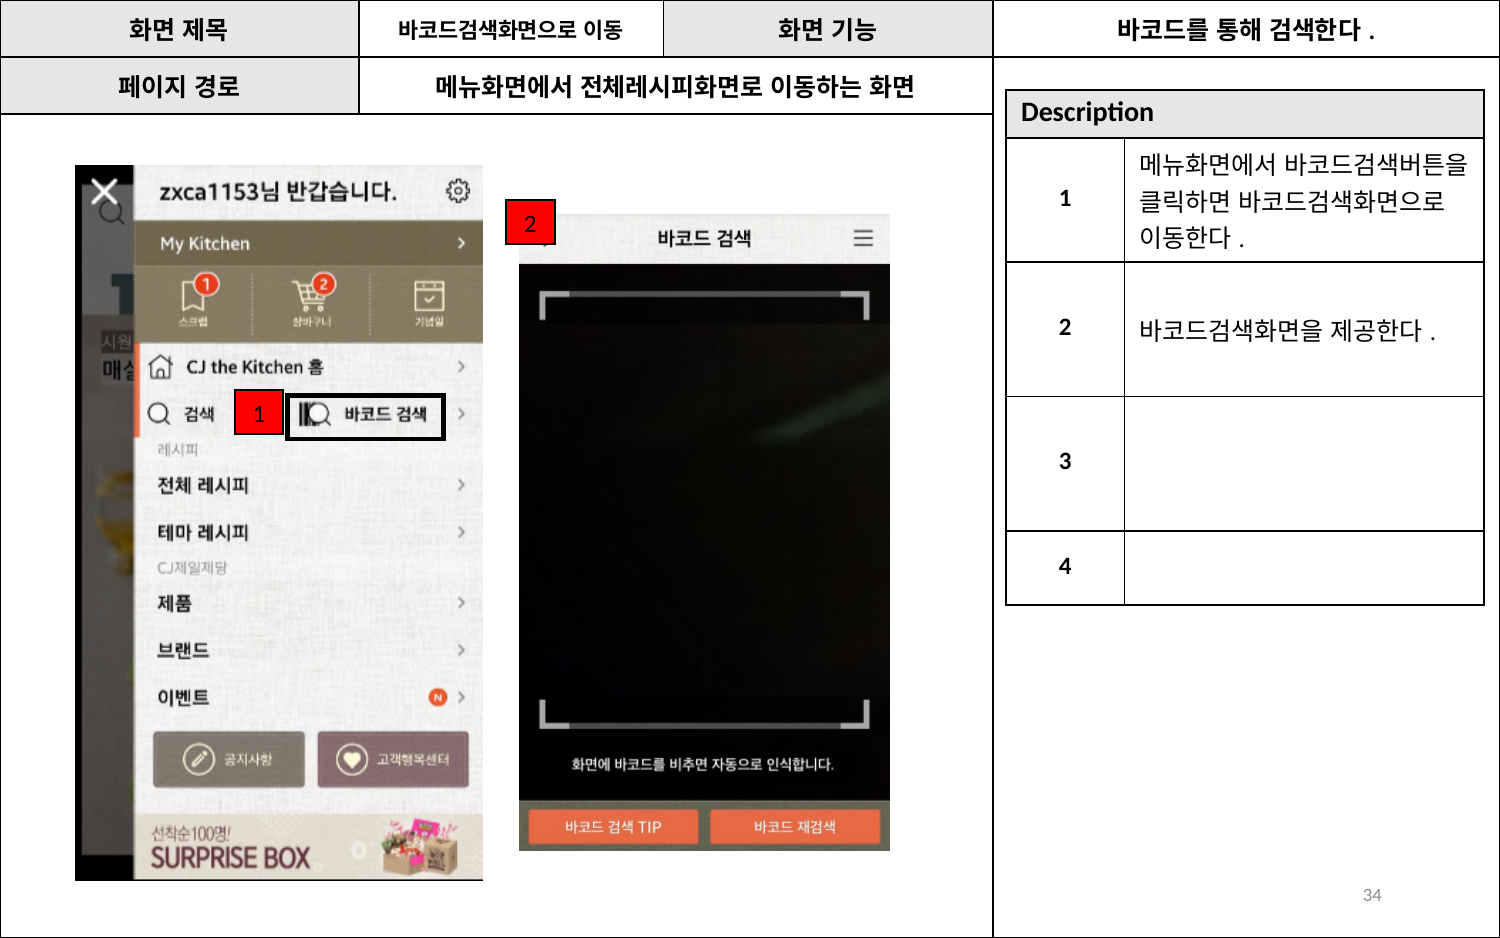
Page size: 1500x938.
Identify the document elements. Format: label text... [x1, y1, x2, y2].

table_header 화면 제목 [1, 1, 358, 56]
picture [75, 165, 483, 882]
table_cell 2 [1007, 263, 1124, 396]
table_cell [1, 115, 992, 937]
table_cell 바코드검색화면을 제공한다. [1125, 263, 1483, 396]
table_cell 1 [1007, 139, 1124, 261]
table_header Description [1007, 91, 1483, 137]
text_box 2 [505, 199, 556, 245]
table_header 바코드검색화면으로 이동 [360, 1, 663, 56]
table_header 바코드를 통해 검색한다. [994, 1, 1499, 56]
picture [519, 214, 890, 851]
table_cell [1125, 397, 1483, 530]
table_cell 3 [1007, 397, 1124, 530]
table_cell 4 [1007, 532, 1124, 604]
table_cell [1125, 532, 1483, 604]
table_cell 메뉴화면에서 전체레시피화면로 이동하는 화면 [360, 58, 992, 113]
table_cell 페이지 경로 [1, 58, 358, 113]
slide_number 34 [1059, 868, 1397, 919]
table_header 화면 기능 [664, 1, 992, 56]
table_cell 메뉴화면에서 바코드검색버튼을 클릭하면 바코드검색화면으로 이동한다. [1125, 139, 1483, 261]
table_cell [994, 58, 1499, 937]
